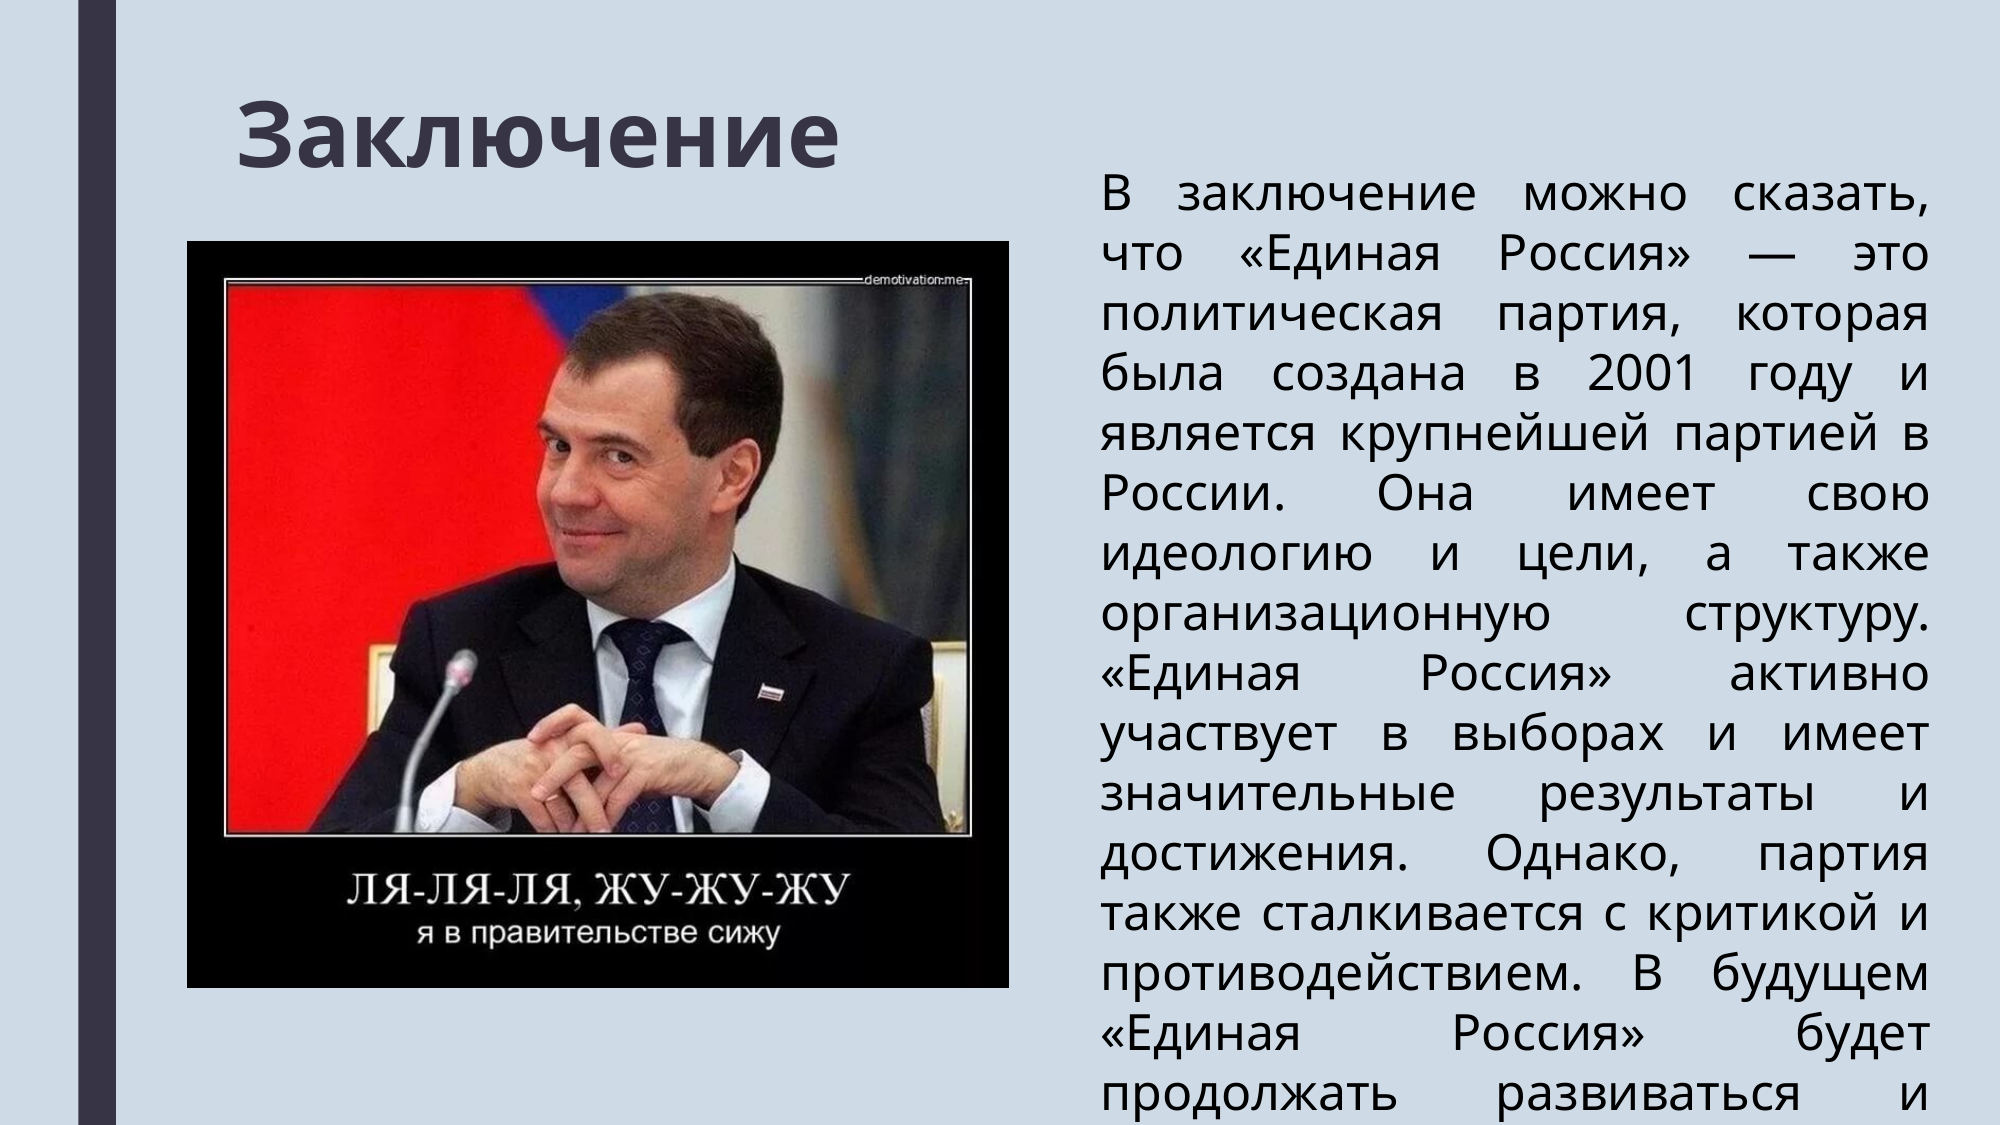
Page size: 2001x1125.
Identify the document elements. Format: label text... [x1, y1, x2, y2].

picture [187, 241, 1009, 989]
title Заключение [220, 81, 1796, 325]
text_box В заключение можно сказать, что «Единая Россия» — это политическая партия, которая была создана в 2001 году и является крупнейшей партией в России. Она имеет свою идеологию и цели, а также организационную структуру. «Единая Россия» активно участвует в выборах и имеет значительные результаты и достижения. Однако, партия также сталкивается с критикой и противодействием. В будущем «Единая Россия» будет продолжать развиваться и принимать участие в политической жизни страны. [1085, 153, 1946, 1125]
